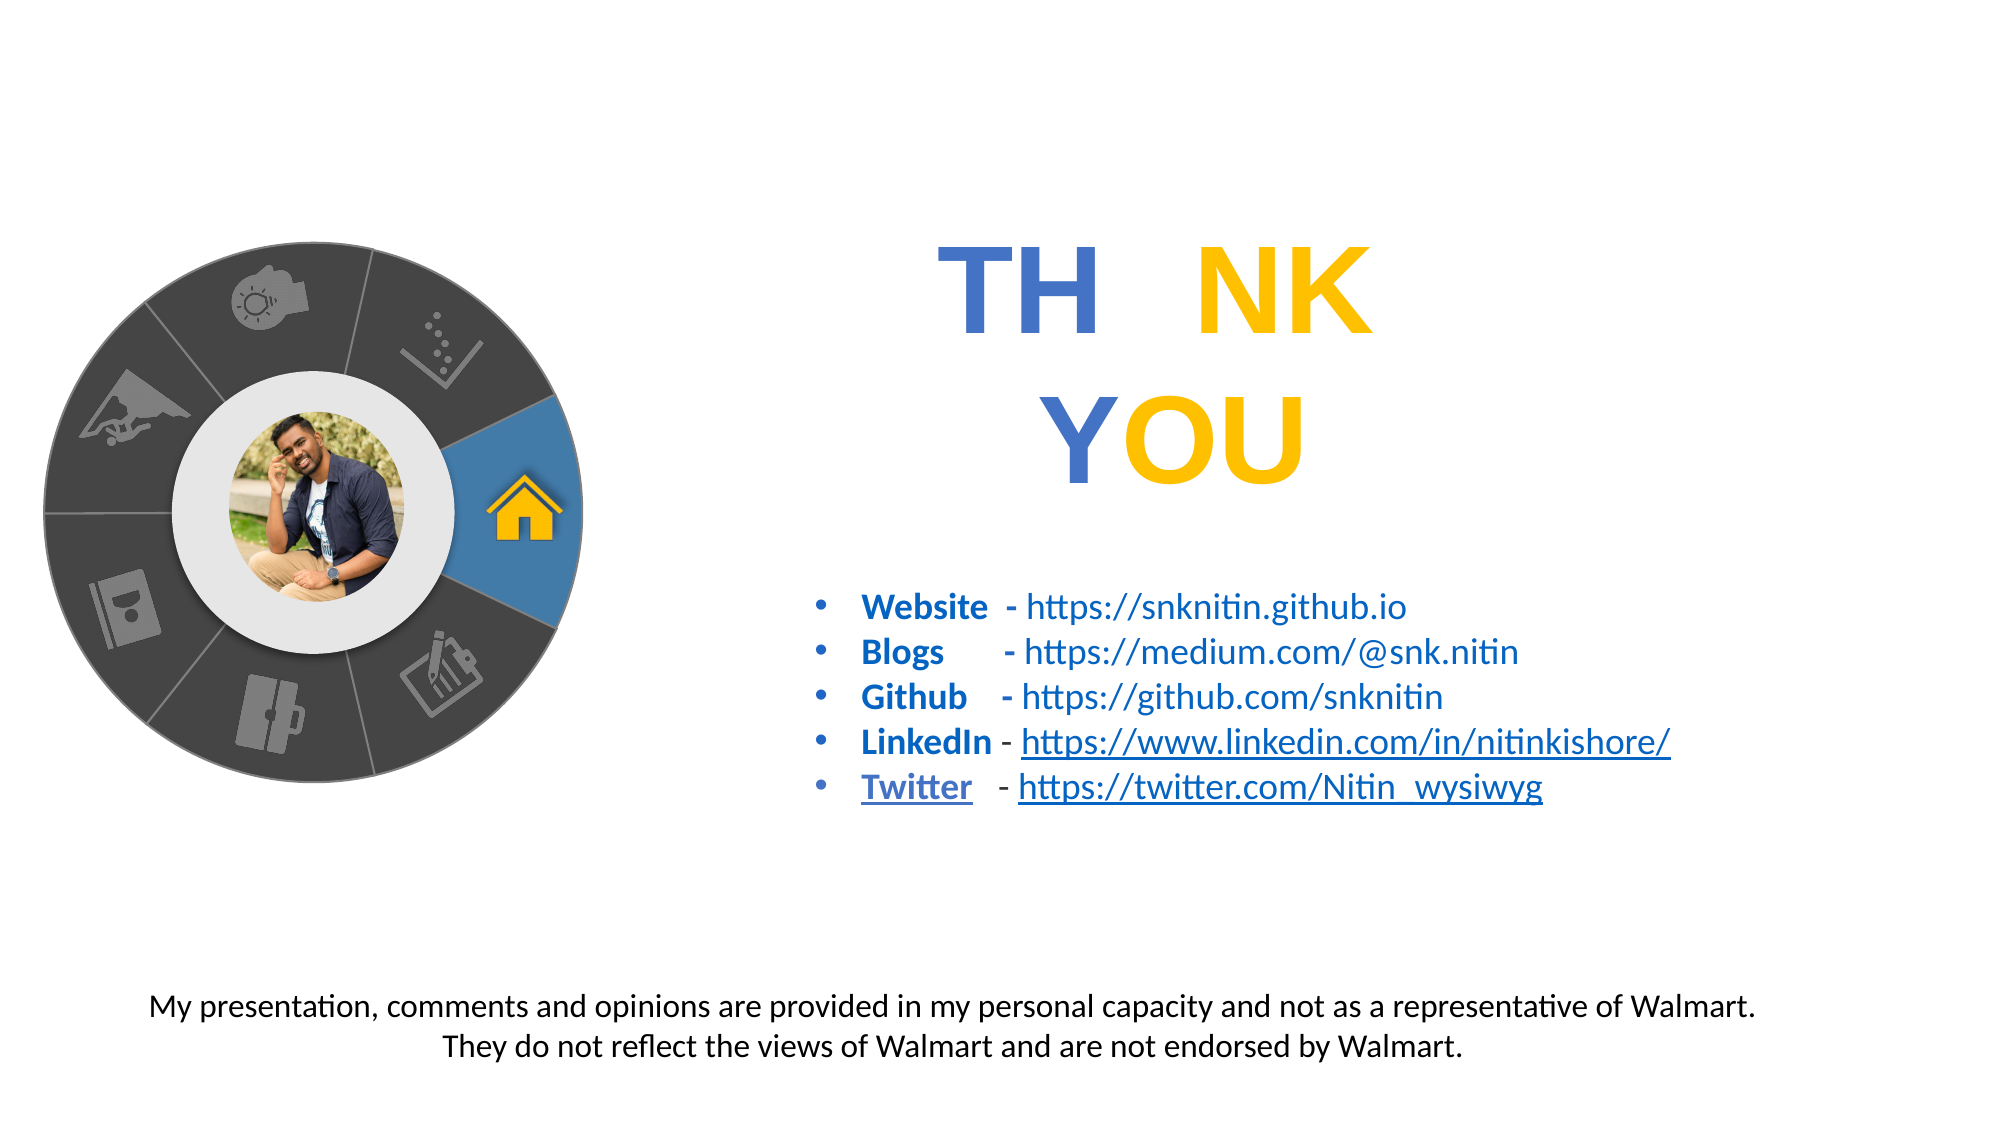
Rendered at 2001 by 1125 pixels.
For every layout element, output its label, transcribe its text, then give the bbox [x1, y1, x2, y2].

text_box My presentation, comments and opinions are provided in my personal capacity and not as a representative of Walmart. They do not reflect the views of Walmart and are not endorsed by Walmart. [128, 977, 1779, 1072]
picture [228, 411, 405, 602]
text_box THANK YOU [922, 201, 1424, 517]
text_box Website - https://snknitin.github.io Blogs - https://medium.com/@snk.nitin Github - https://github.com/snknitin LinkedIn - https://www.linkedin.com/in/nitinkishore/ Twitter - https://twitter.com/Nitin_wysiwyg [799, 574, 1695, 815]
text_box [42, 242, 584, 783]
